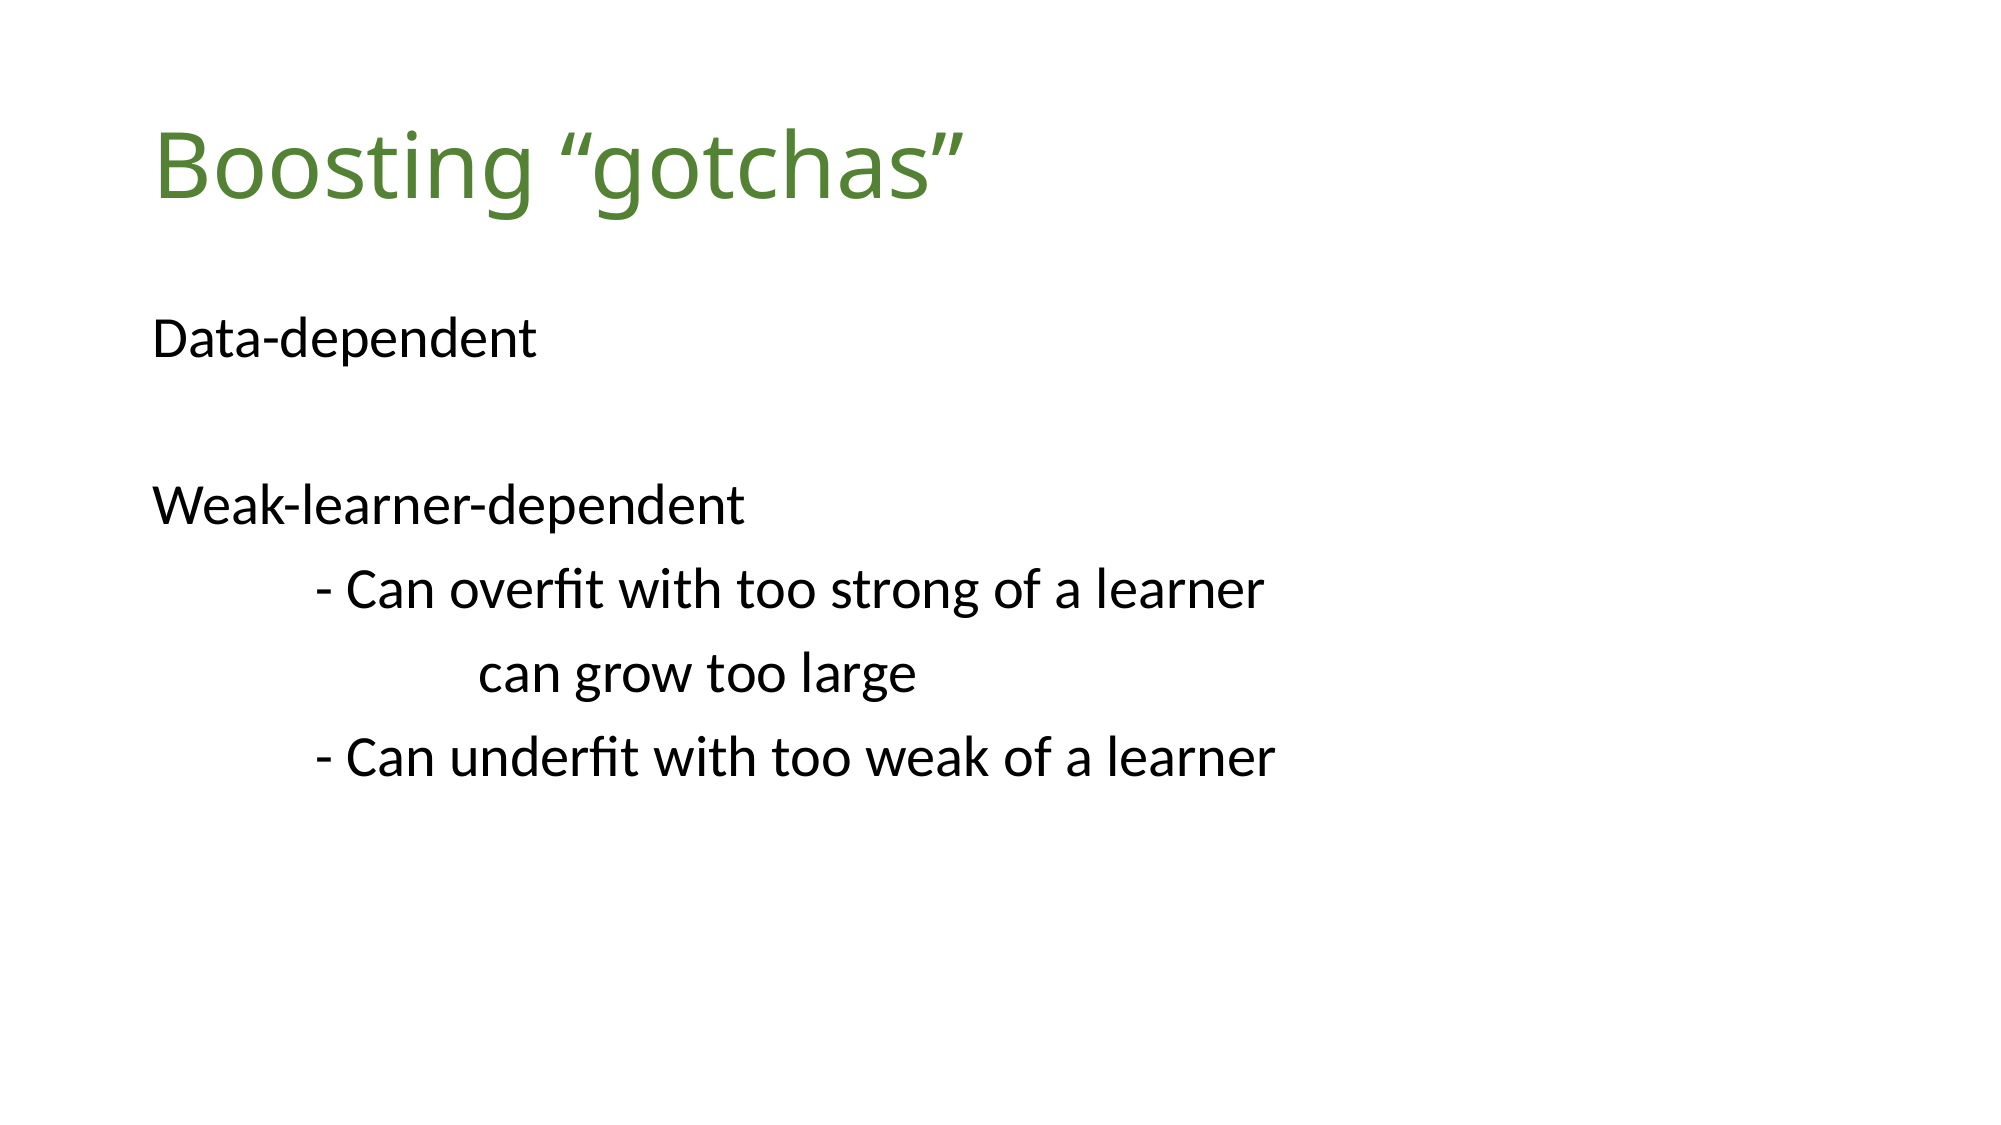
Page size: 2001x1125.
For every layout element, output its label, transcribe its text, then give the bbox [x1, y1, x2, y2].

title Boosting “gotchas” [137, 59, 1863, 278]
